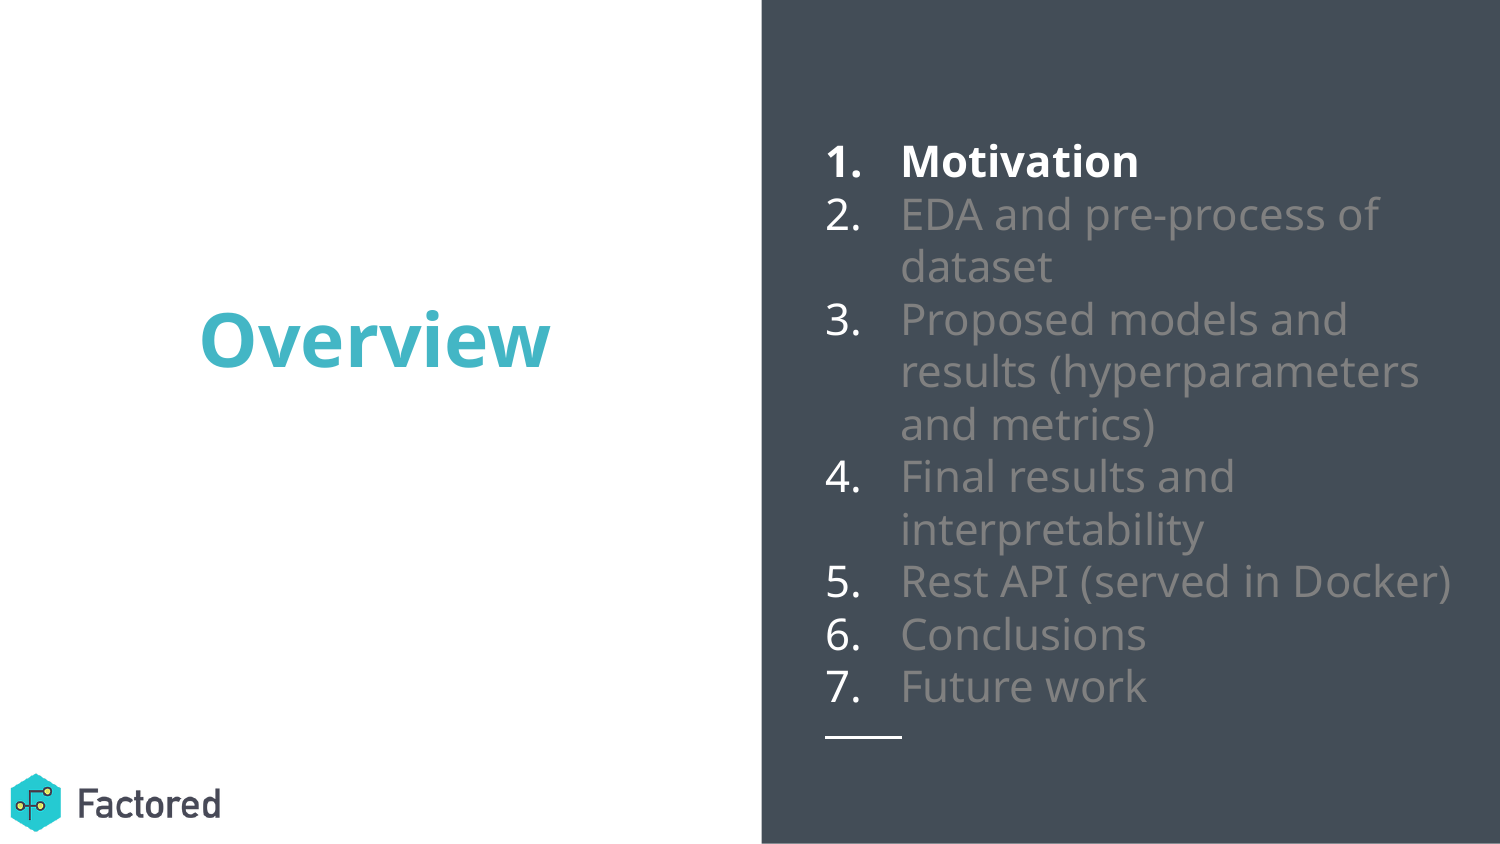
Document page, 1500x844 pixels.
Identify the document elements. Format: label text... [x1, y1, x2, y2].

picture [2, 762, 227, 843]
subtitle Motivation EDA and pre-process of dataset Proposed models and results (hyperparameters and metrics) Final results and interpretability Rest API (served in Docker) Conclusions Future work [810, 118, 1474, 691]
title Overview [43, 229, 708, 446]
